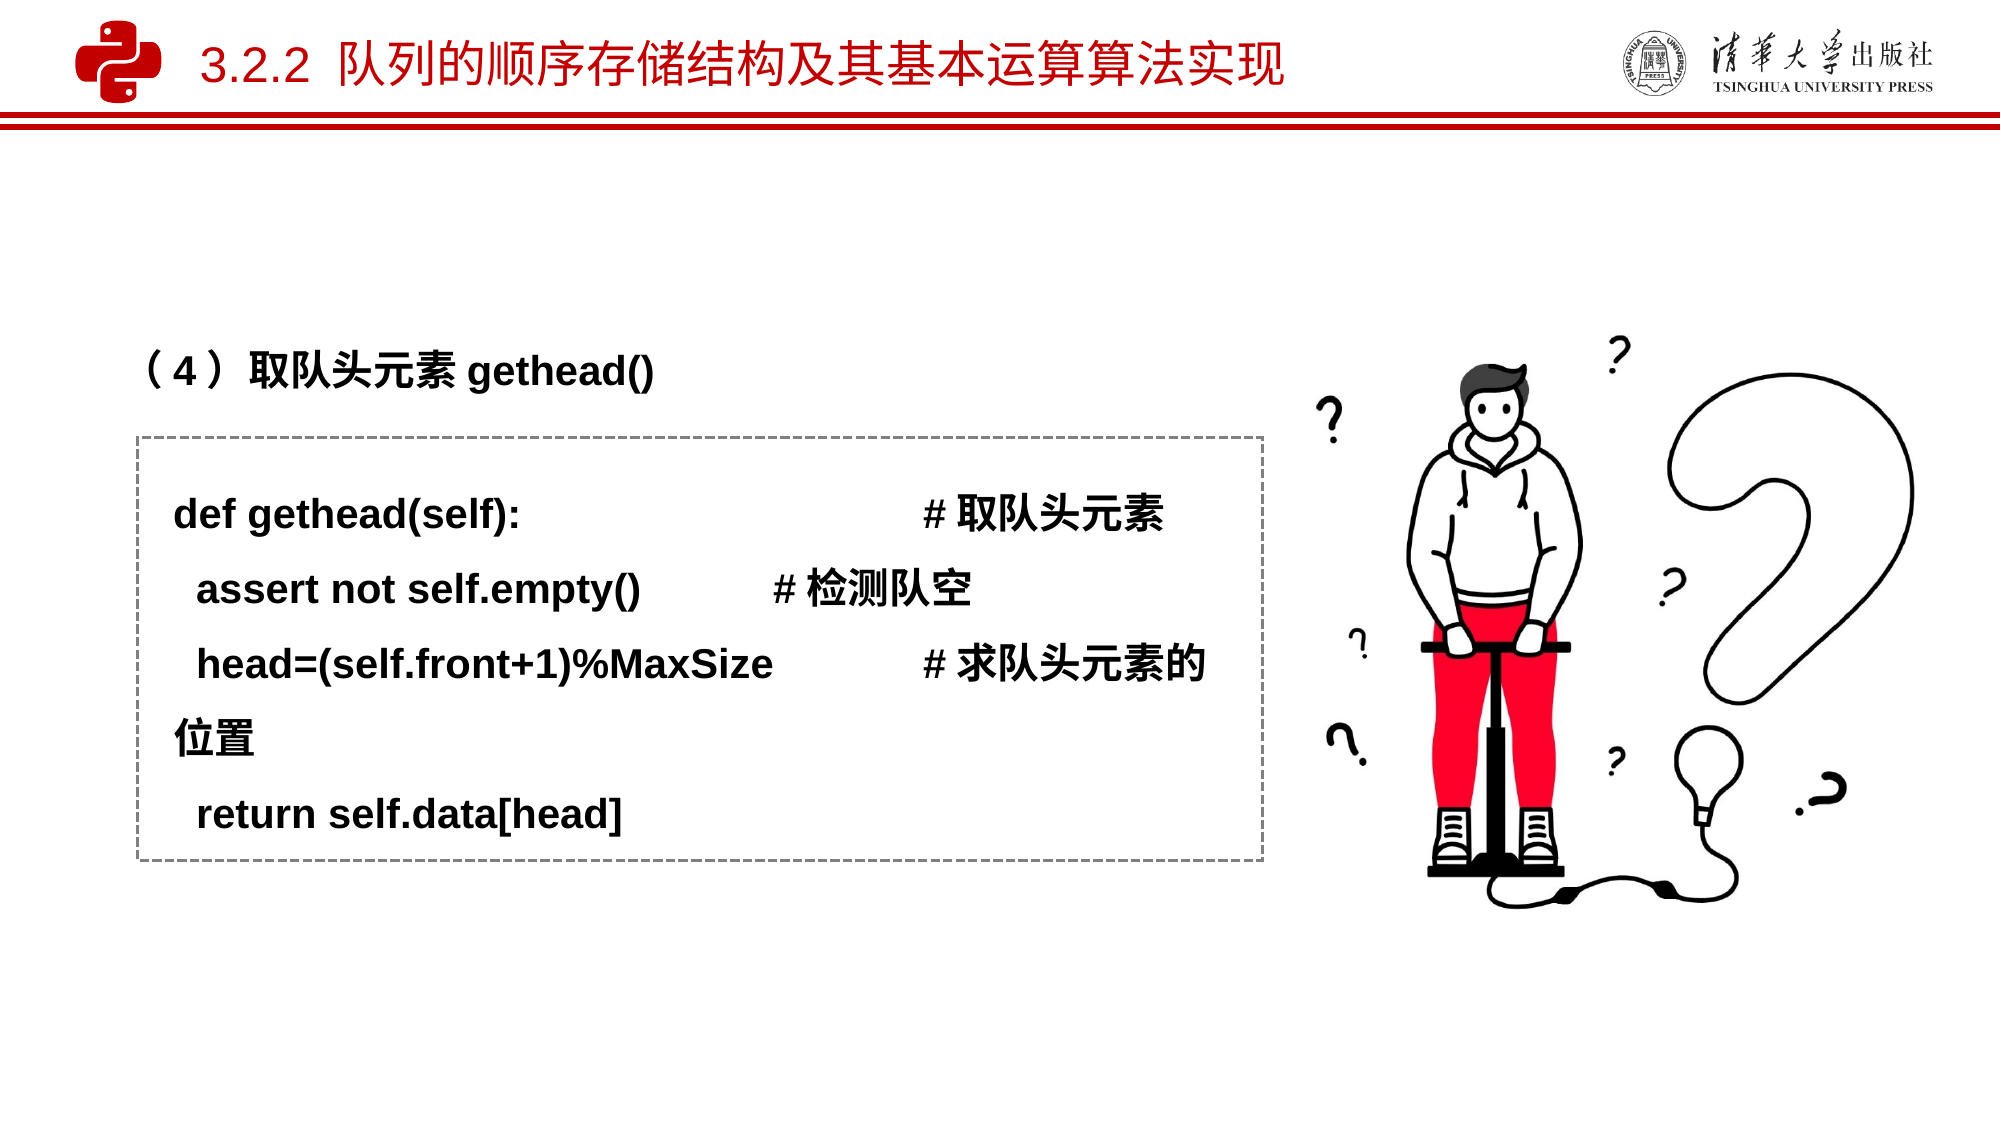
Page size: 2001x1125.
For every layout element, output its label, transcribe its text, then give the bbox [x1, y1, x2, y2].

text_box def gethead(self): #取队头元素 assert not self.empty() #检测队空 head=(self.front+1)%MaxSize #求队头元素的位置 return self.data[head] [137, 437, 1236, 861]
text_box （4）取队头元素gethead() [106, 336, 1112, 402]
text_box 3.2.2 队列的顺序存储结构及其基本运算算法实现 [184, 24, 1302, 100]
picture [1236, 240, 1985, 988]
